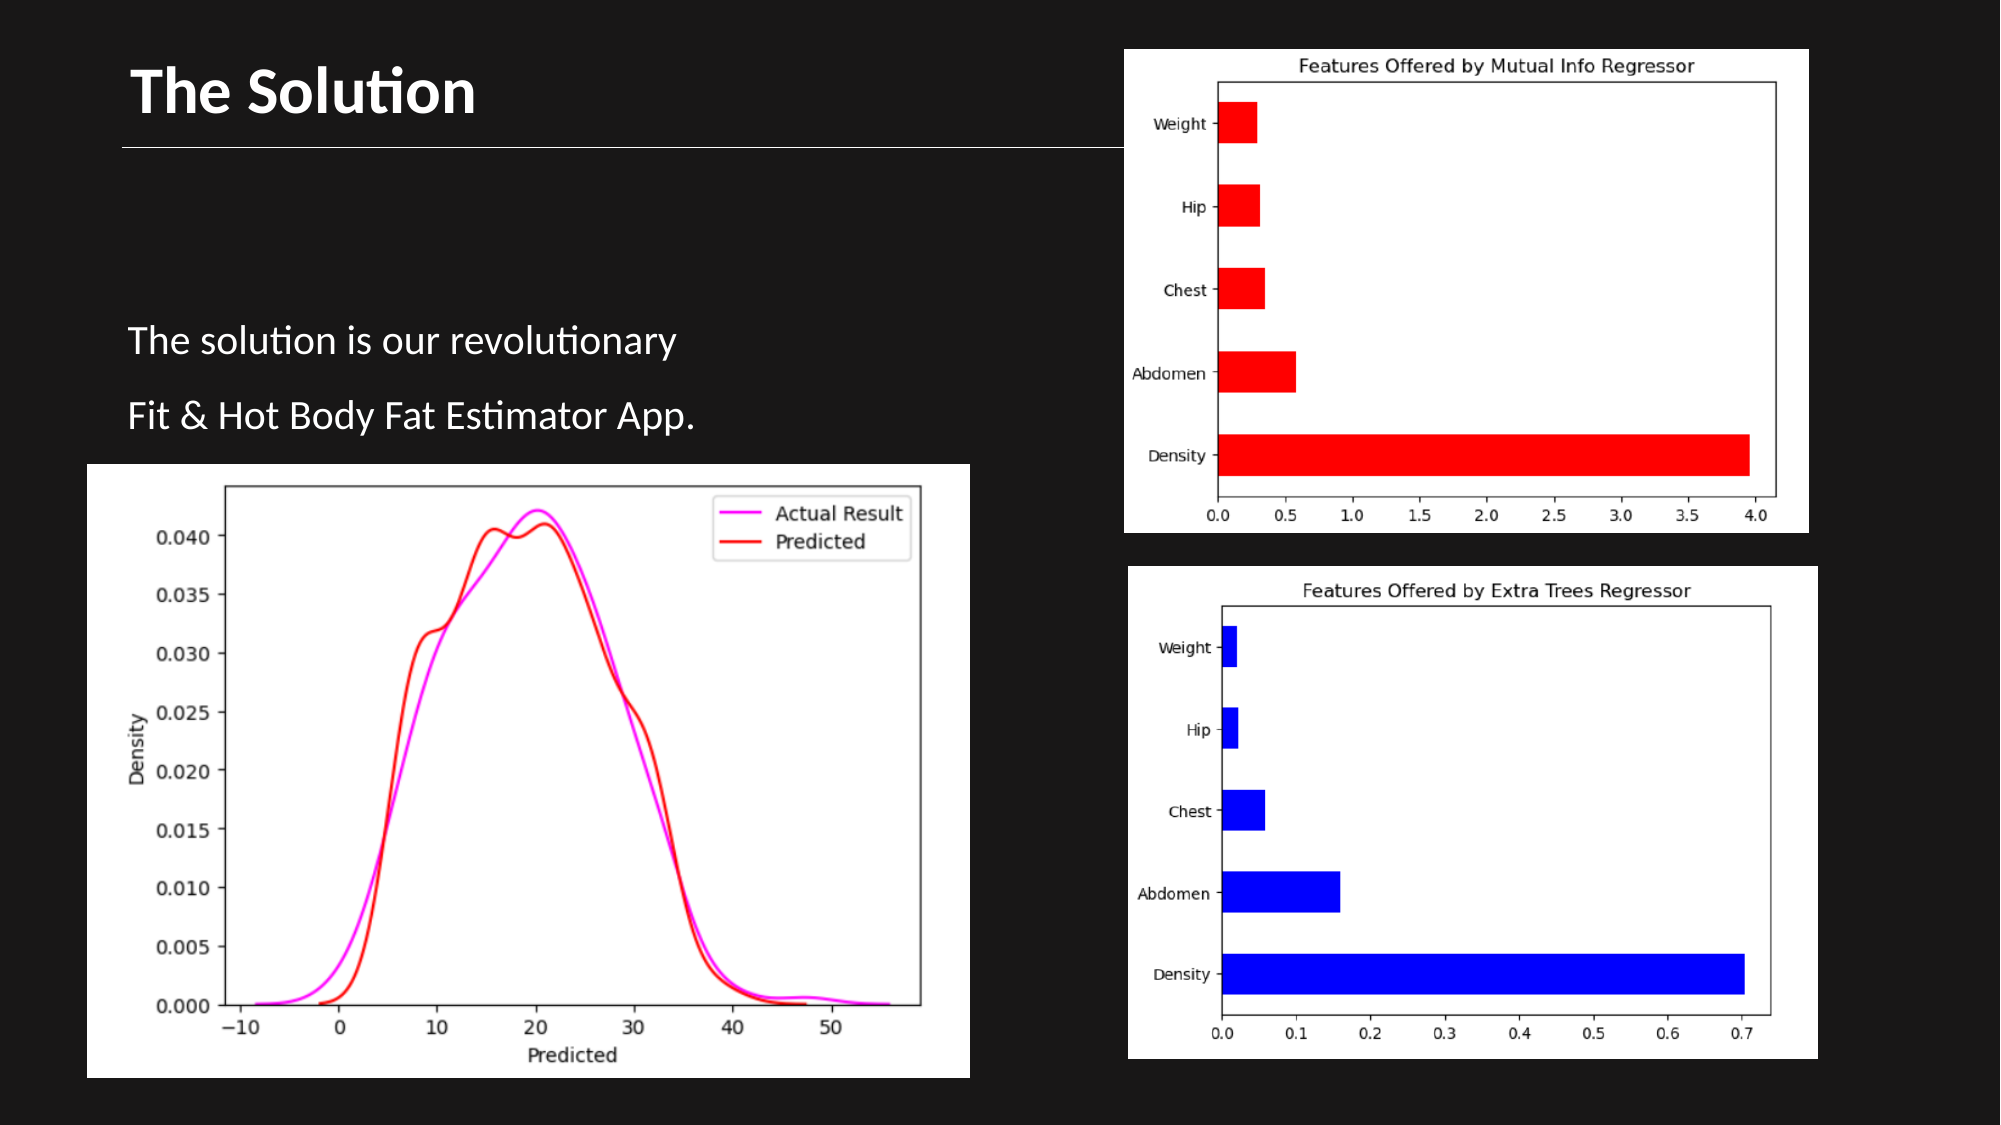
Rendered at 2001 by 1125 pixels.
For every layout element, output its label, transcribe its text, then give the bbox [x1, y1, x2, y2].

text_box The Solution [115, 39, 1222, 134]
picture [1124, 49, 1809, 534]
text_box The solution is our revolutionary Fit & Hot Body Fat Estimator App. [113, 230, 819, 464]
picture [87, 464, 970, 1078]
picture [1128, 566, 1818, 1059]
